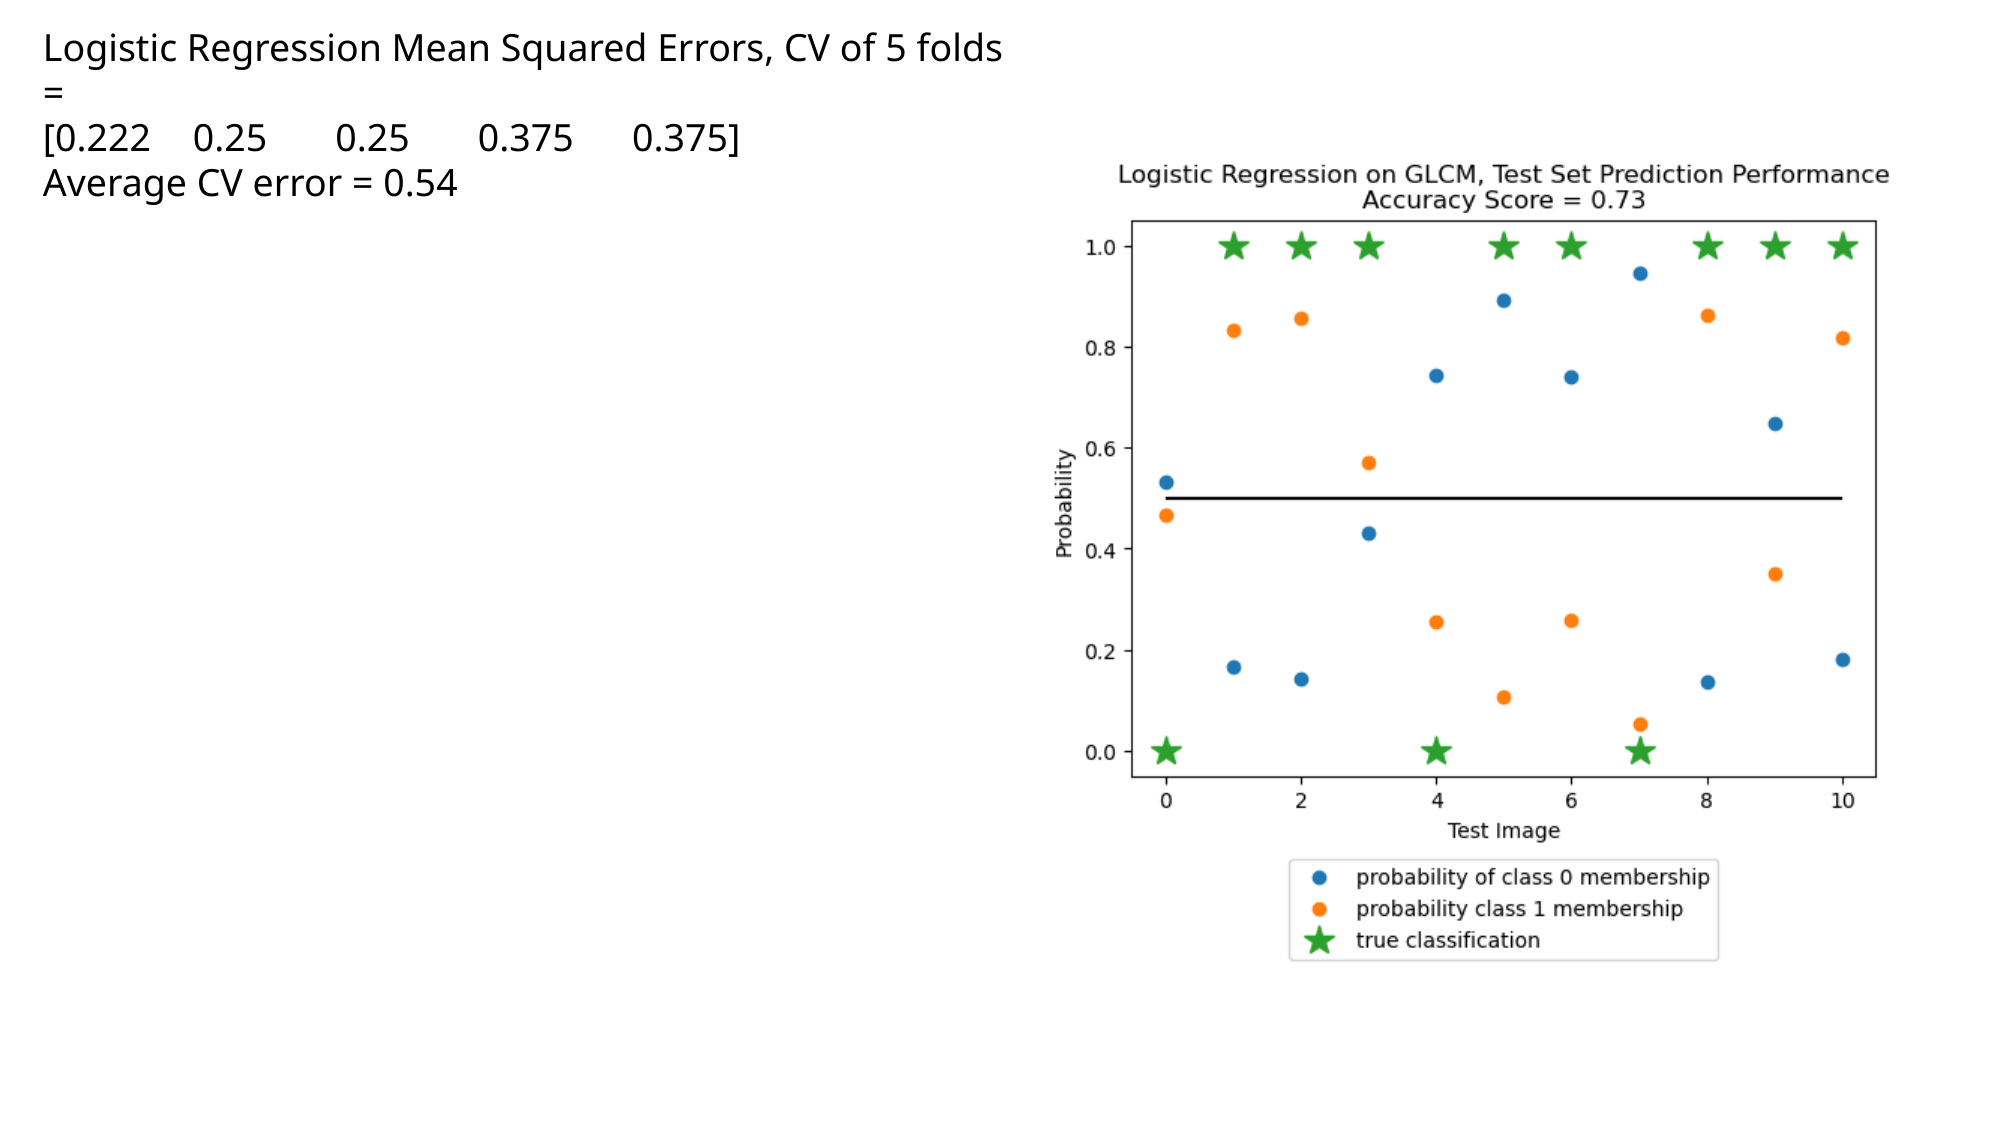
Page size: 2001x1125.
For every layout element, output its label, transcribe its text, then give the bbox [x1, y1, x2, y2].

text_box Logistic Regression Mean Squared Errors, CV of 5 folds = [0.222 0.25 0.25 0.375 0.375] Average CV error = 0.54 [28, 16, 1029, 212]
picture [1039, 150, 1905, 975]
